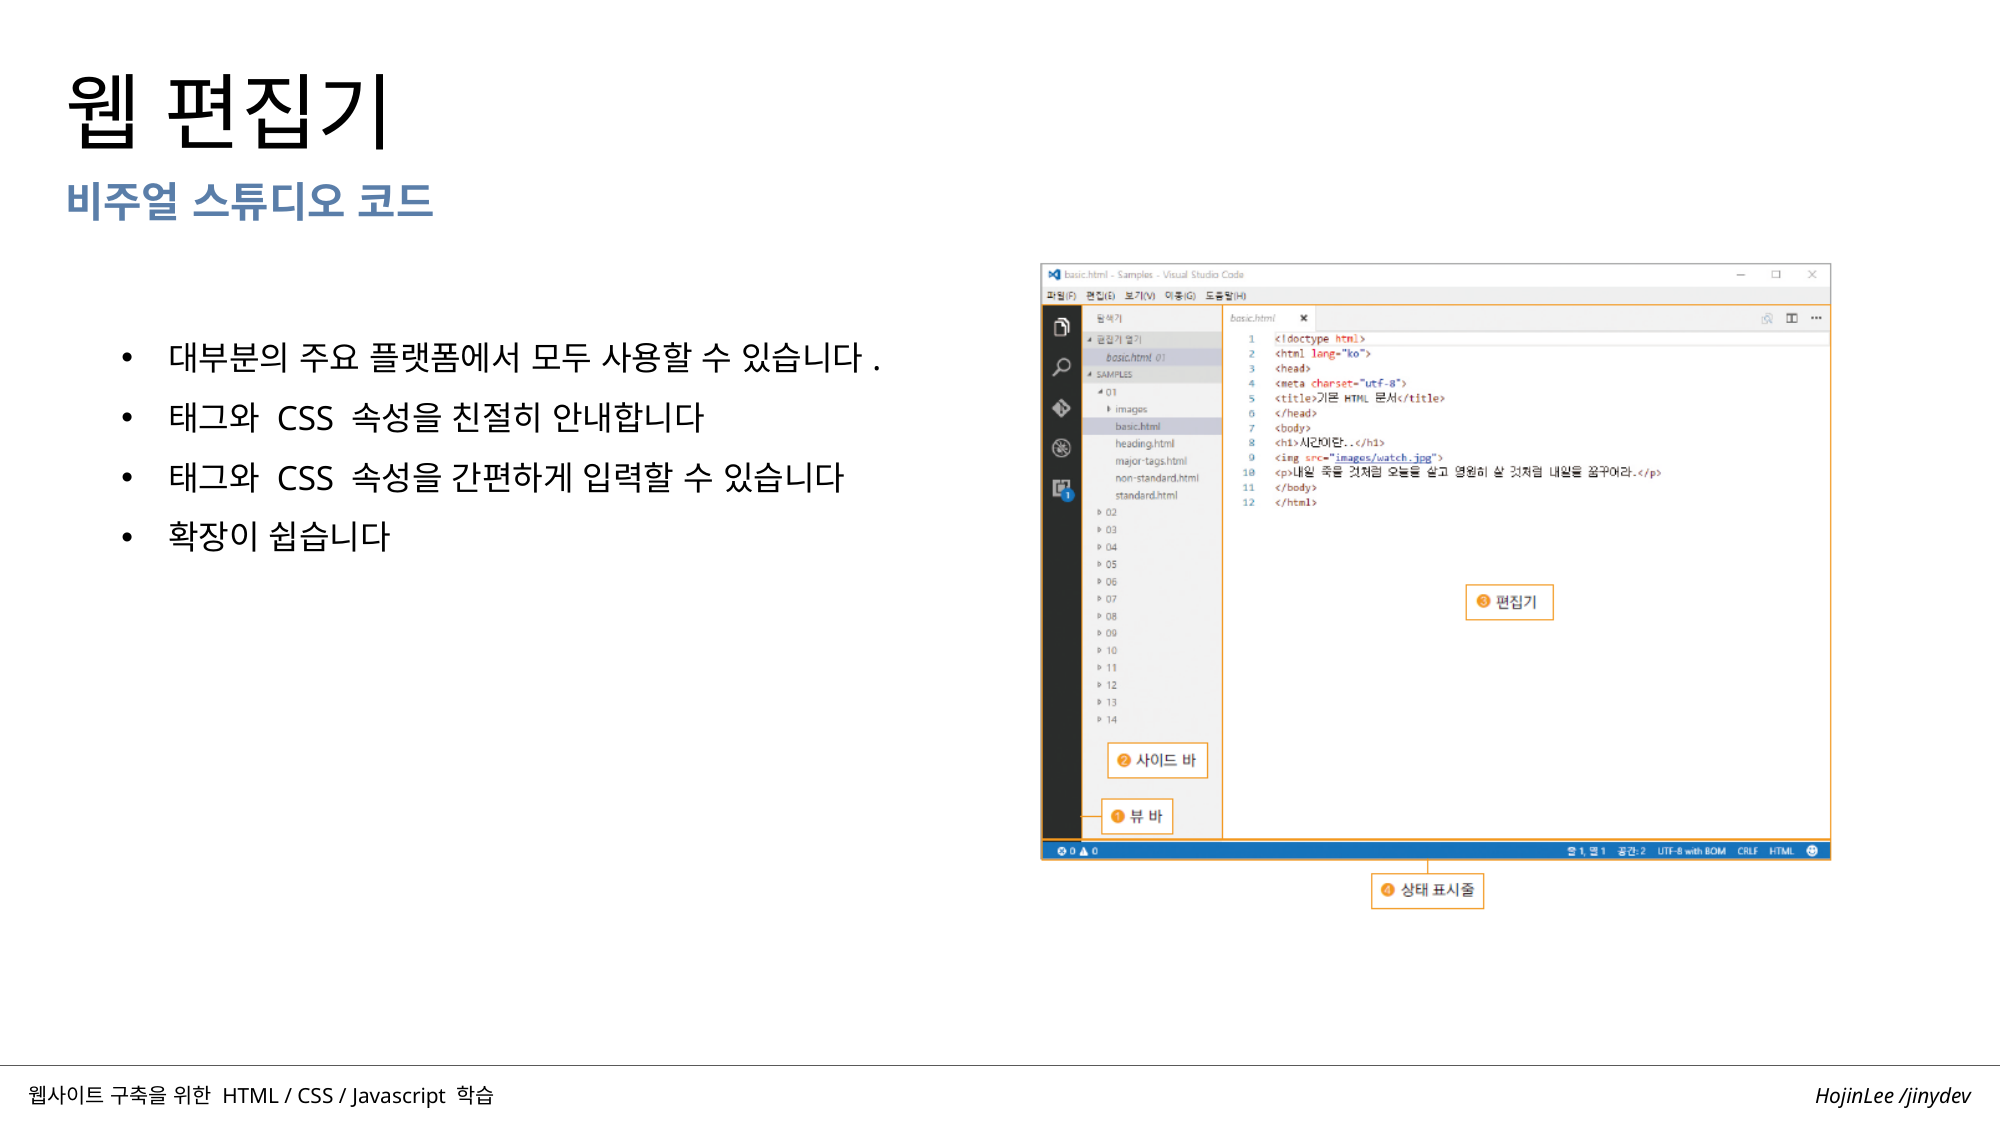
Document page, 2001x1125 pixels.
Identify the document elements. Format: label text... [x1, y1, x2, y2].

text_box 웹사이트 구축을 위한 HTML / CSS / Javascript 학습 [14, 1074, 647, 1115]
text_box HojinLee /jinydev [1522, 1074, 1986, 1115]
text_box 대부분의 주요 플랫폼에서 모두 사용할 수 있습니다. 태그와 CSS 속성을 친절히 안내합니다 태그와 CSS 속성을 간편하게 입력할 수 있습니다 확장이 쉽습니다 [106, 309, 1018, 564]
picture [1018, 252, 1865, 933]
text_box 웹 편집기 [50, 52, 1051, 168]
text_box 비주얼 스튜디오 코드 [50, 168, 883, 234]
